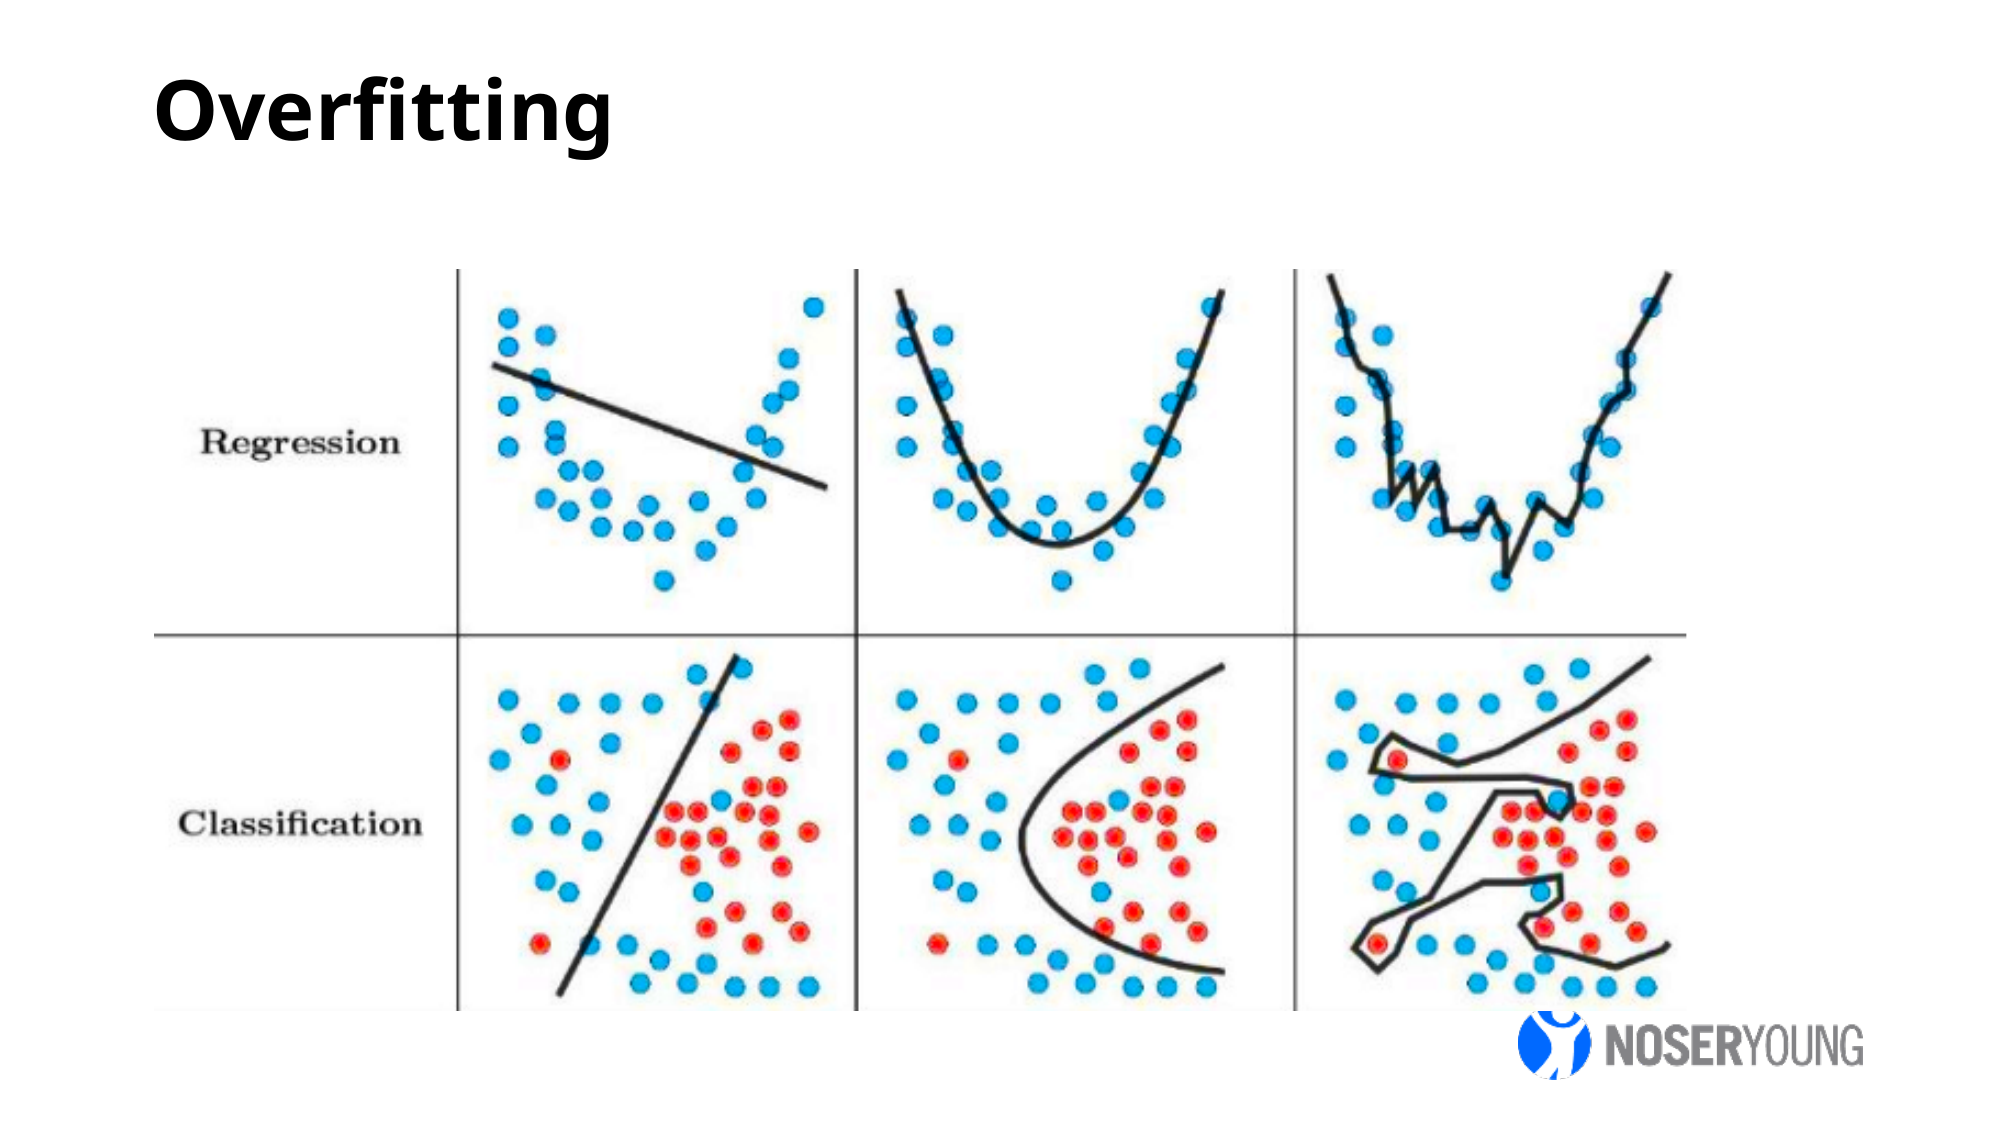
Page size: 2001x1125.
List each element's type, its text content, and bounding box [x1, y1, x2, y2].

list Overfitting [137, 60, 1863, 157]
picture [154, 269, 1863, 1080]
